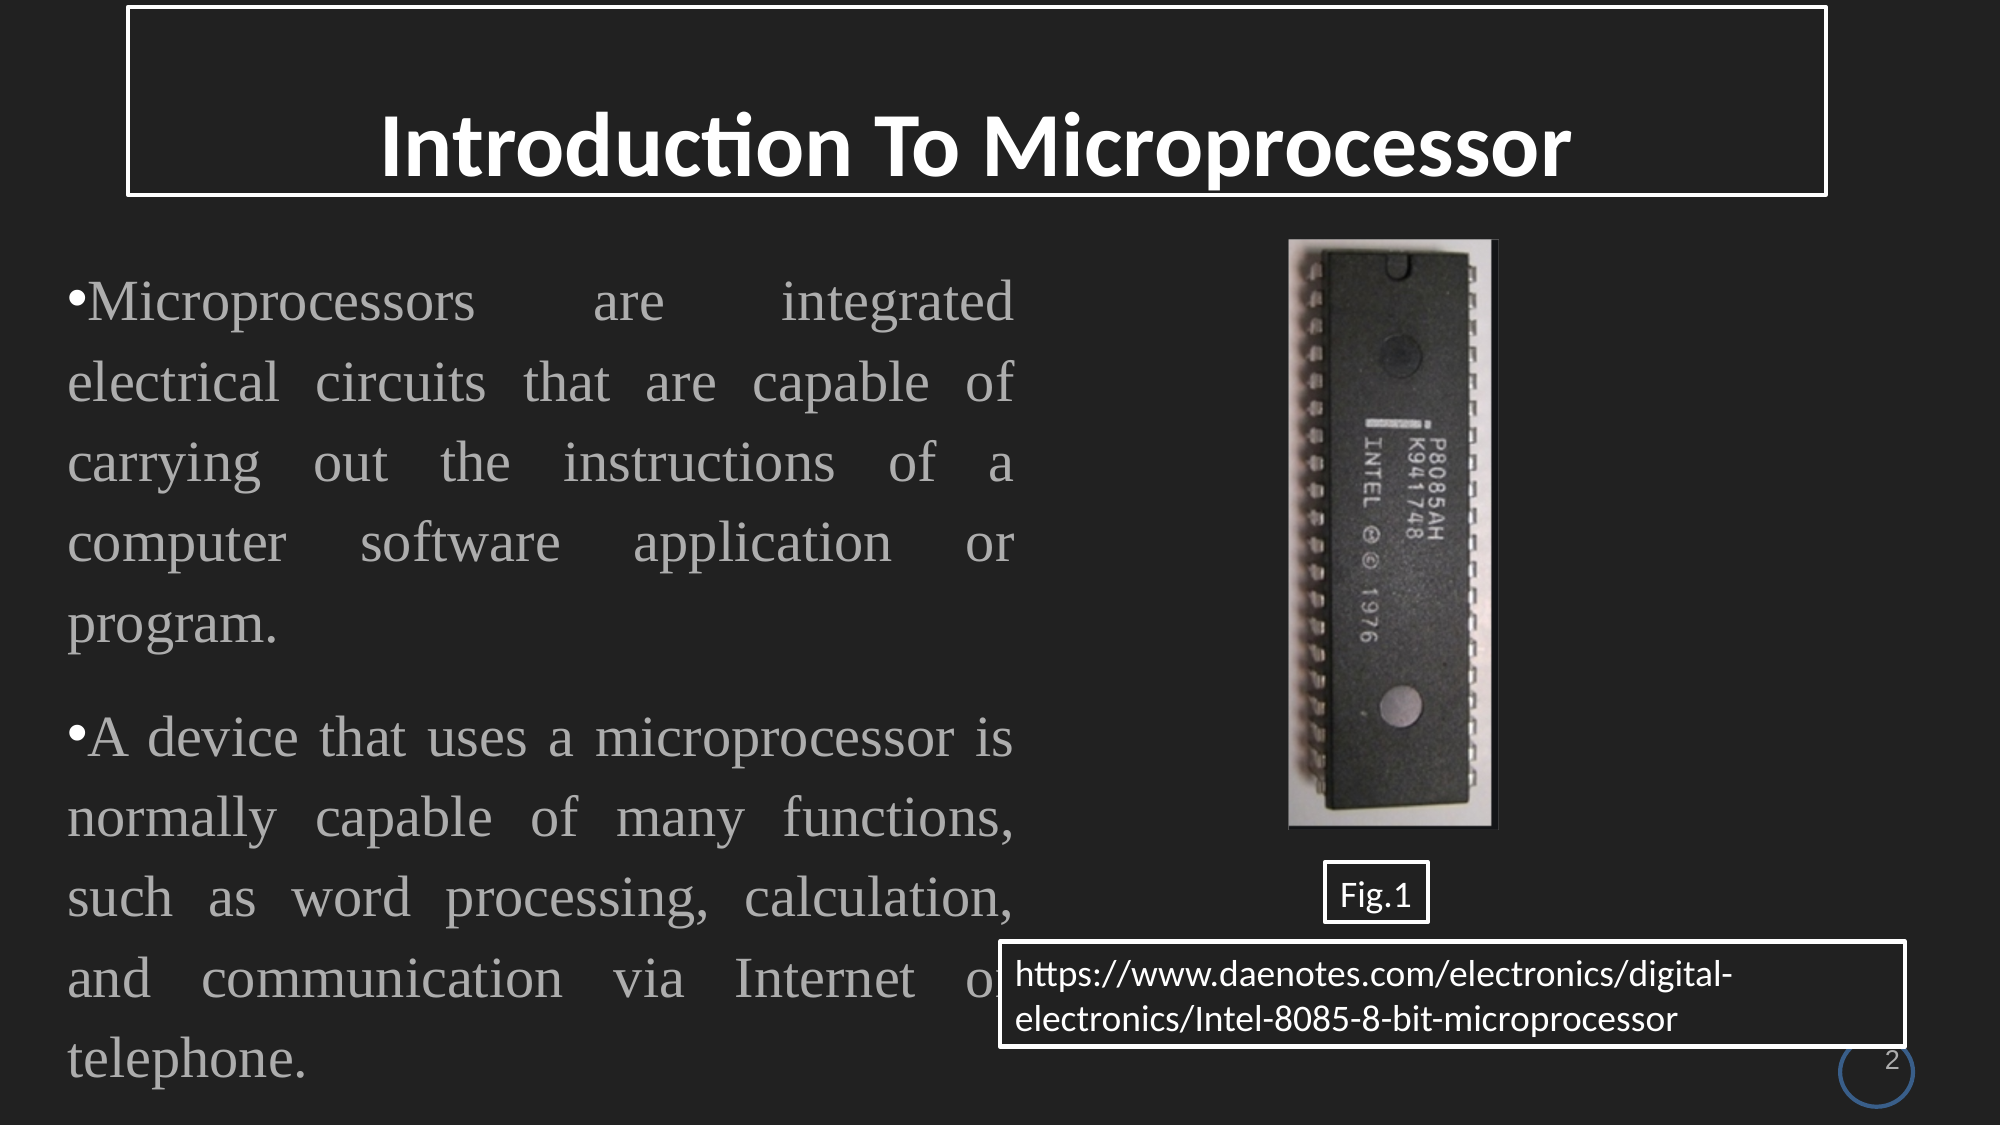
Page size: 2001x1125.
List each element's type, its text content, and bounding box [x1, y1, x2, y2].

title Introduction To Microprocessor [127, 6, 1826, 195]
picture [1097, 240, 1690, 829]
list Microprocessors are integrated electrical circuits that are capable of carrying out the instructions of a computer software application or program. A device that uses a microprocessor is normally capable of many functions, such as word processing, calculation, and communication via Internet or telephone. [67, 251, 1016, 1061]
text_box [1840, 1047, 1914, 1107]
text_box https://www.daenotes.com/electronics/digital-electronics/Intel-8085-8-bit-microprocessor [999, 941, 1905, 1047]
text_box Fig.1 [1324, 862, 1428, 923]
slide_number ‹#› [1449, 1047, 1900, 1125]
list [1125, 217, 1826, 883]
